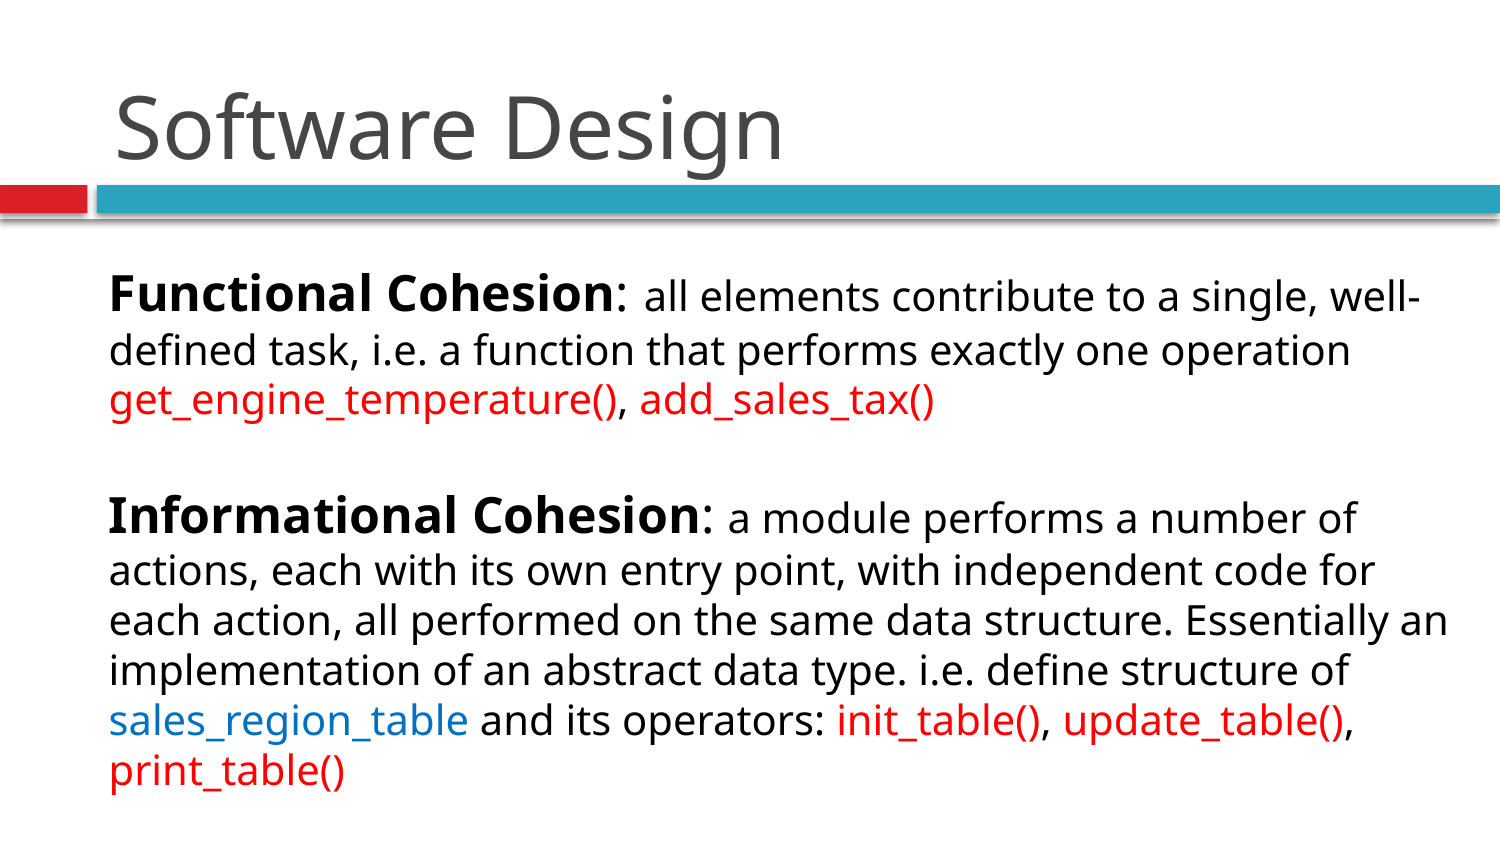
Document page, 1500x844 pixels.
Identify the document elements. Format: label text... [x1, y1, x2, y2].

title Software Design [99, 19, 1438, 185]
text_box Functional Cohesion: all elements contribute to a single, well-defined task, i.e. a function that performs exactly one operation get_engine_temperature(), add_sales_tax() Informational Cohesion: a module performs a number of actions, each with its own entry point, with independent code for each action, all performed on the same data structure. Essentially an implementation of an abstract data type. i.e. define structure of sales_region_table and its operators: init_table(), update_table(), print_table() [93, 246, 1489, 801]
